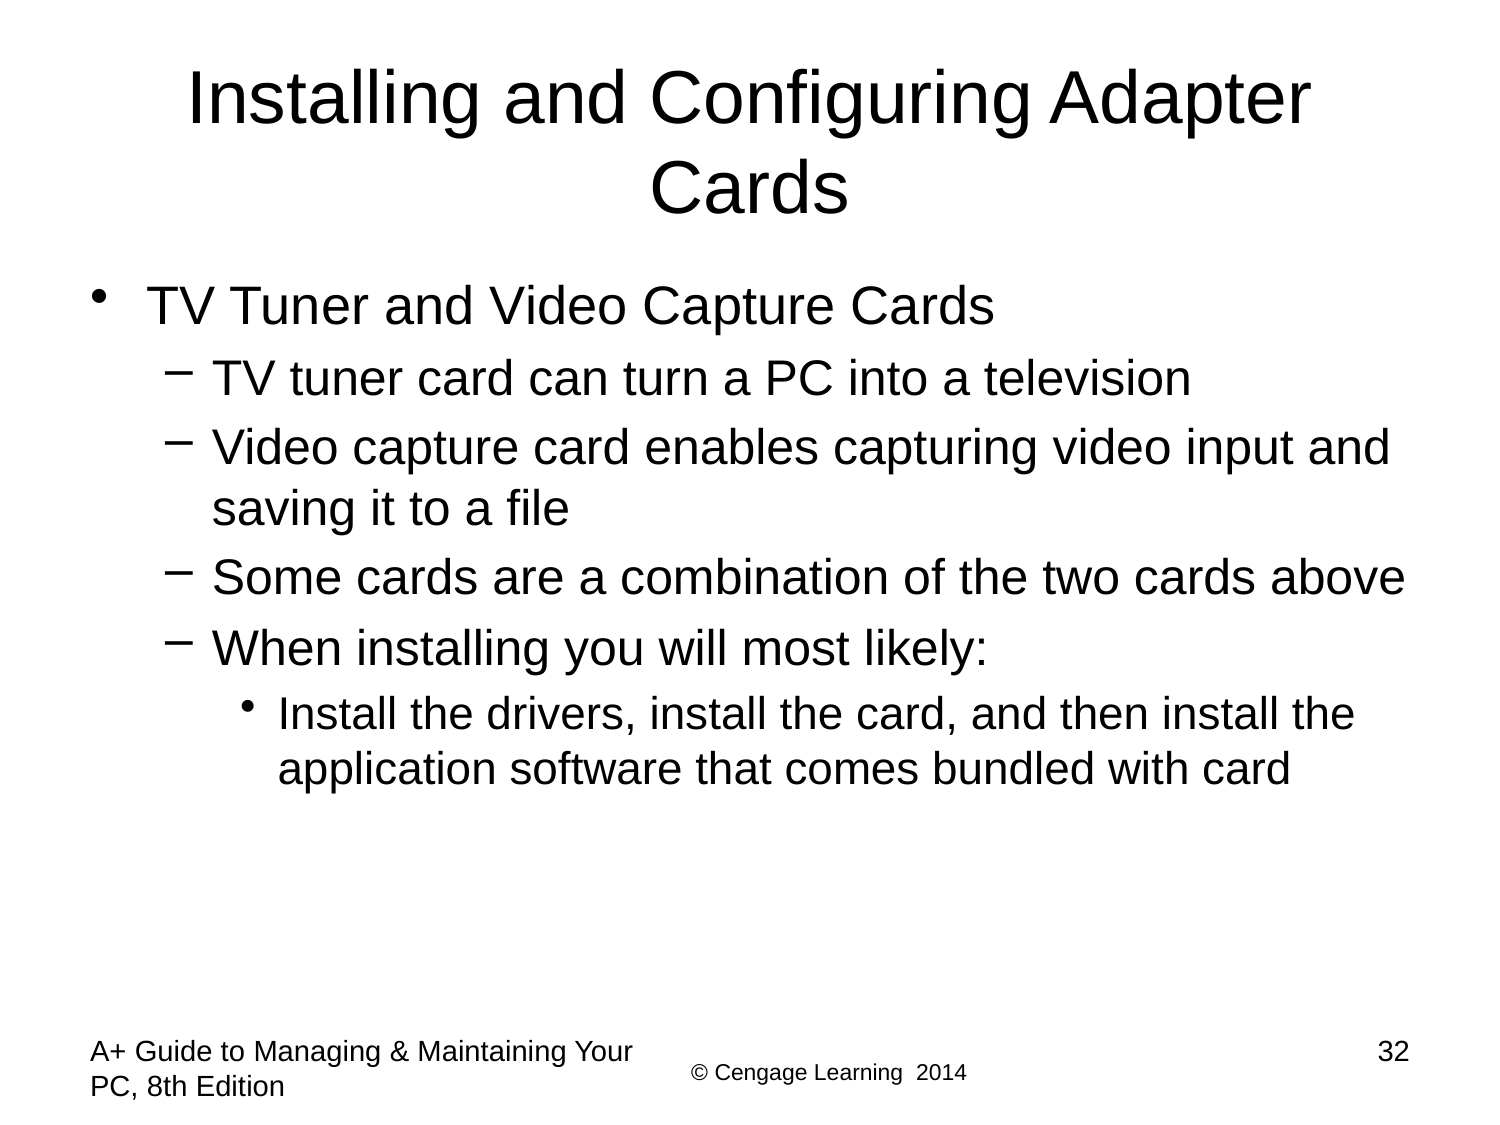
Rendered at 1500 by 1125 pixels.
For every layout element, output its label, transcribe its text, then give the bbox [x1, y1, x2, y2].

slide_number 32 [1074, 1024, 1426, 1103]
footer A+ Guide to Managing & Maintaining Your PC, 8th Edition [74, 1024, 676, 1103]
list TV Tuner and Video Capture Cards TV tuner card can turn a PC into a television Video capture card enables capturing video input and saving it to a file Some cards are a combination of the two cards above When installing you will most likely: Install the drivers, install the card, and then install the application software that comes bundled with card [75, 262, 1425, 1005]
title Installing and Configuring Adapter Cards [75, 45, 1425, 233]
